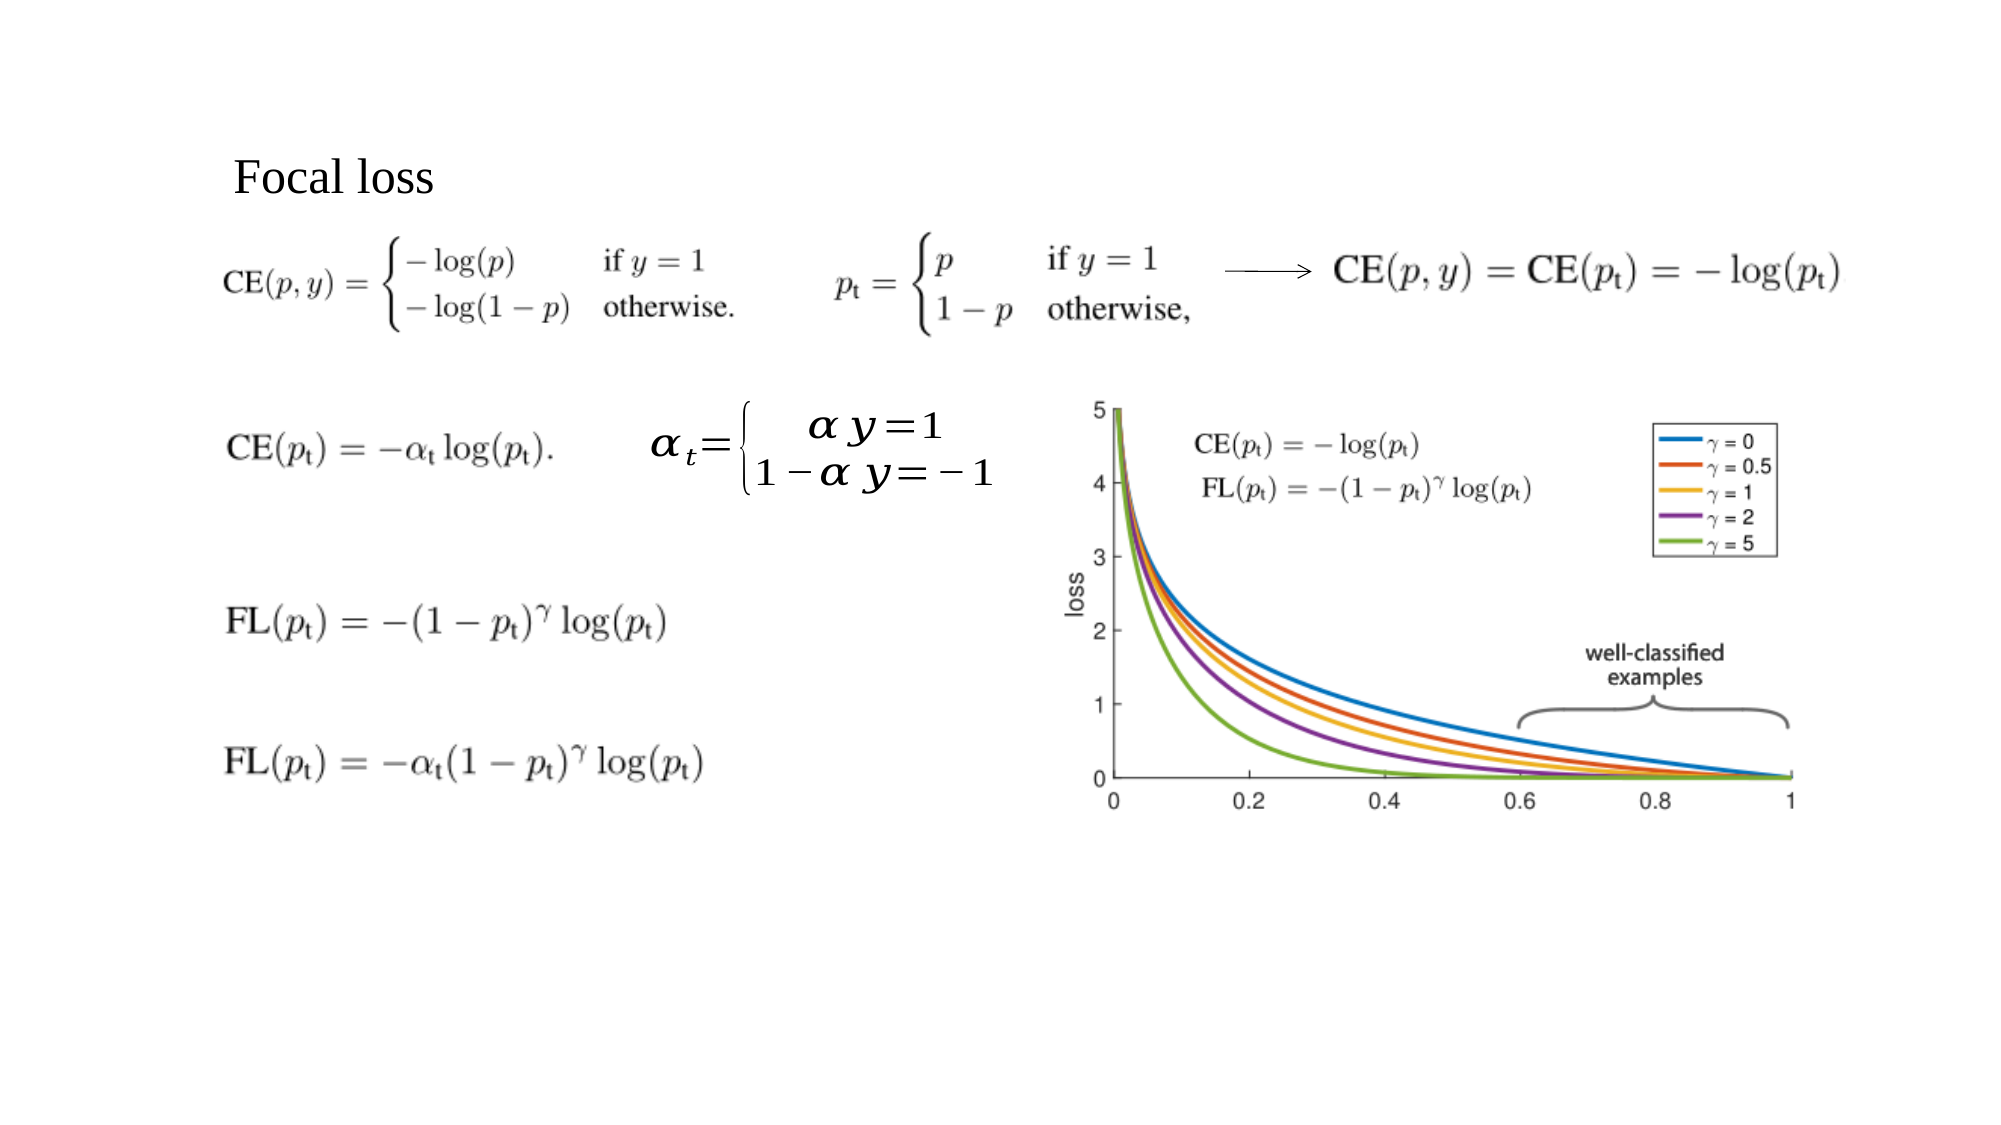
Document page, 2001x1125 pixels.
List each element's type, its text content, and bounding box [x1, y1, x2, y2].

picture [218, 236, 742, 337]
text_box Focal loss [218, 136, 512, 212]
picture [1036, 384, 1816, 815]
picture [812, 226, 1201, 346]
picture [194, 724, 704, 815]
picture [1333, 244, 1846, 299]
picture [205, 583, 666, 647]
picture [208, 402, 560, 487]
